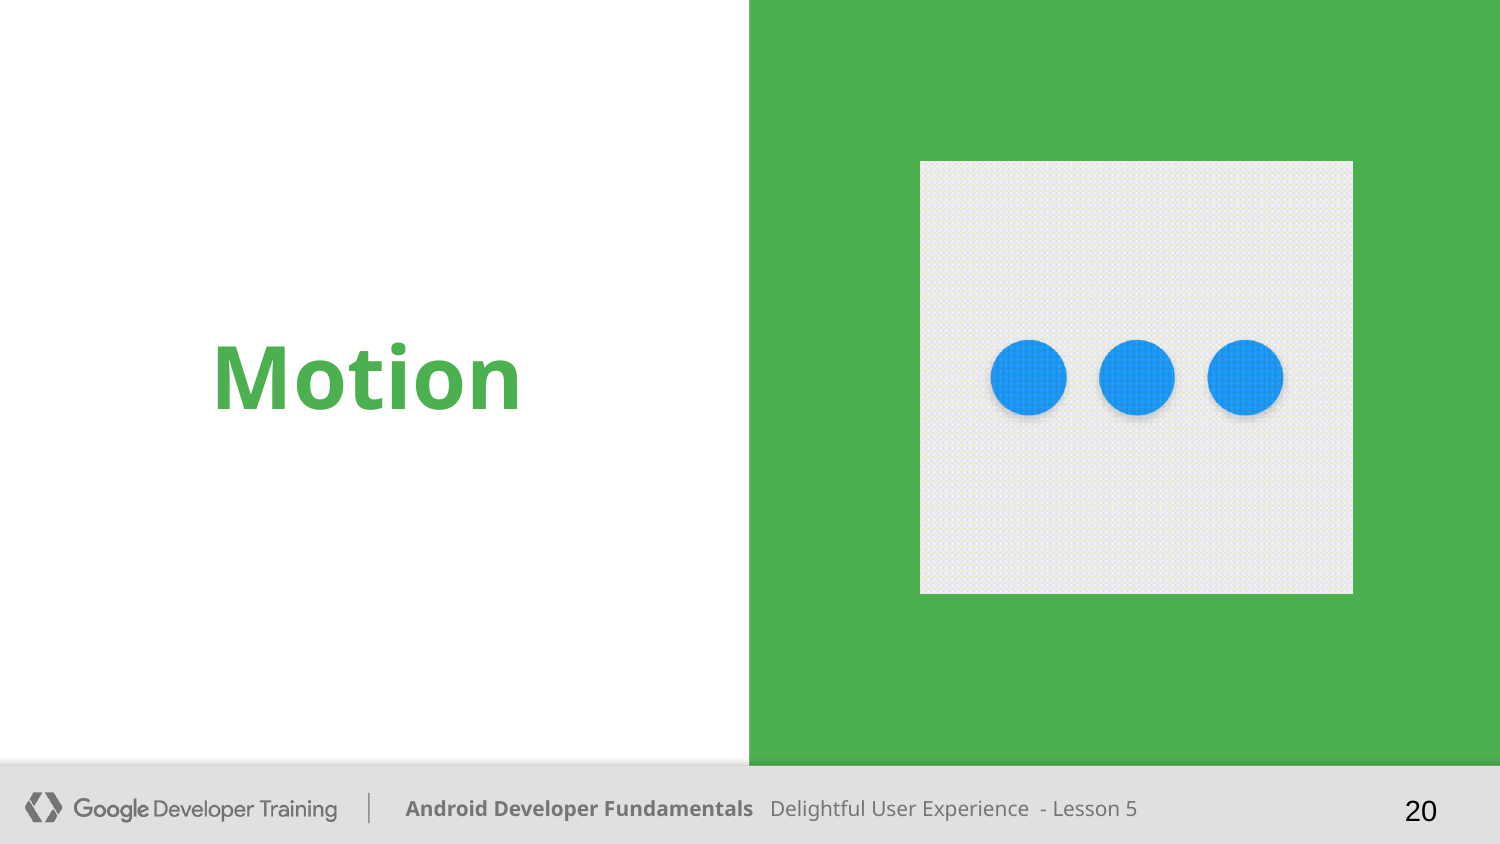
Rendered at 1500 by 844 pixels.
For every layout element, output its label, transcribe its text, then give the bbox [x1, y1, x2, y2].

slide_number ‹#› [1389, 777, 1480, 842]
picture [0, 0, 1500, 844]
title Motion [35, 303, 700, 443]
